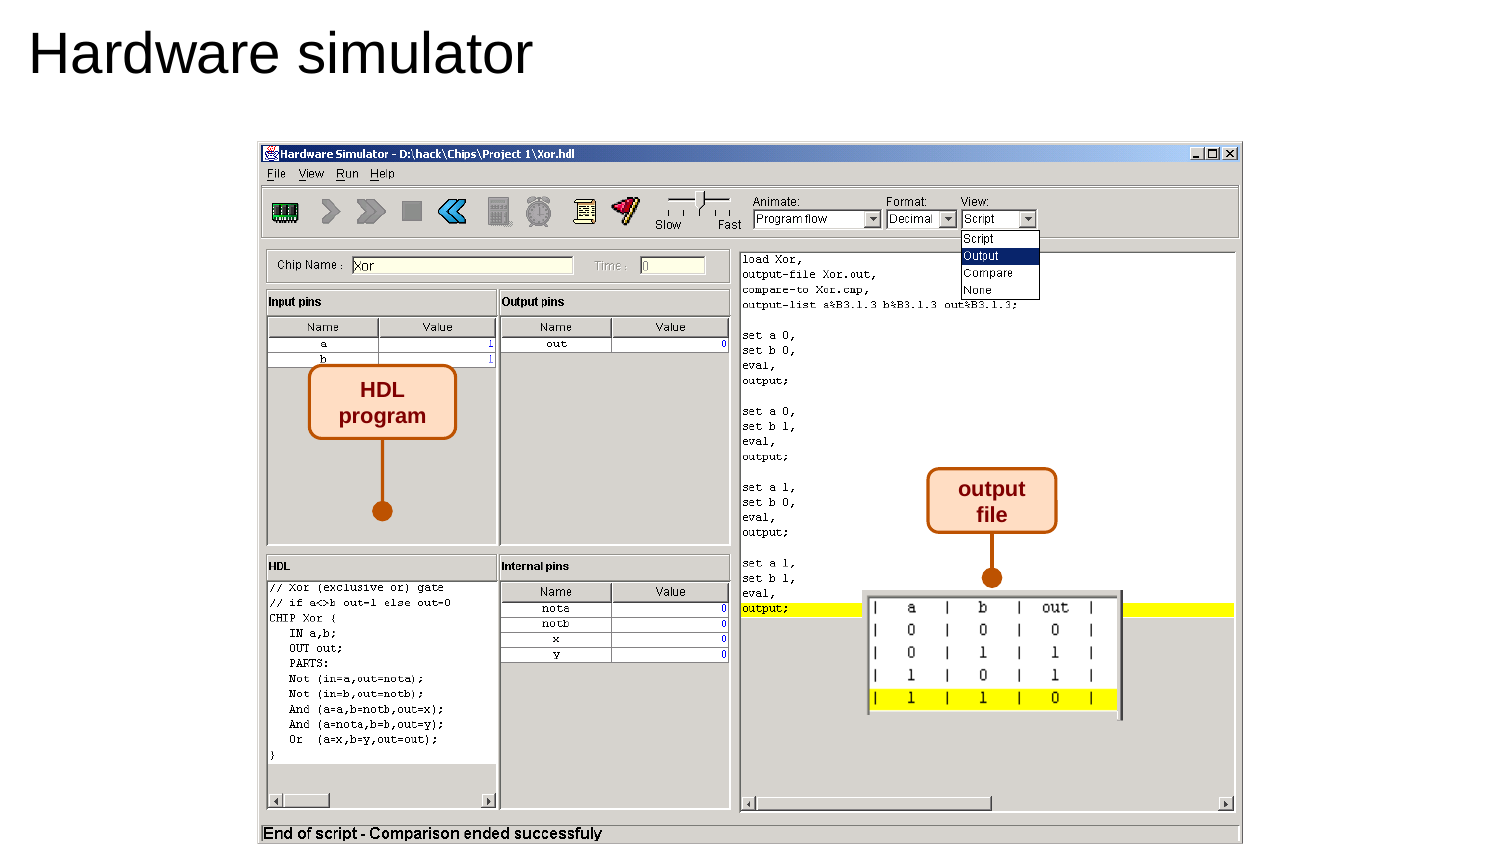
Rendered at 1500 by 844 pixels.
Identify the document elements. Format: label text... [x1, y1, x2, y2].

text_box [862, 468, 1163, 723]
title Hardware simulator [13, 0, 1308, 163]
picture [257, 141, 1243, 844]
